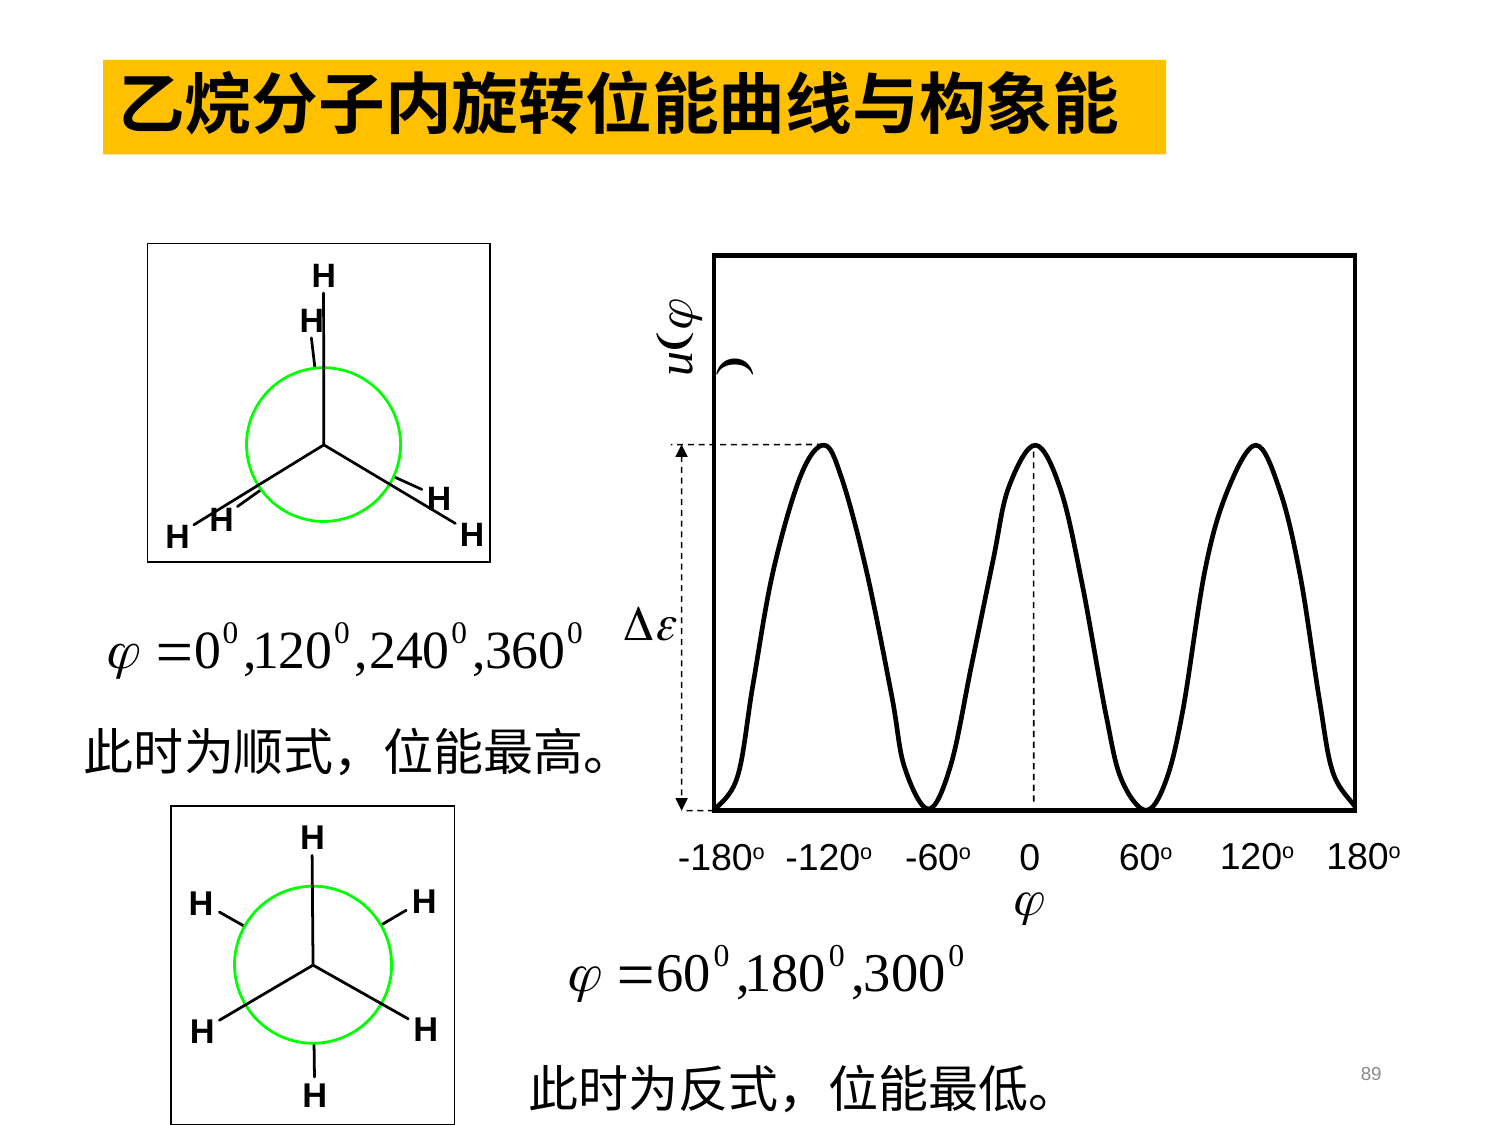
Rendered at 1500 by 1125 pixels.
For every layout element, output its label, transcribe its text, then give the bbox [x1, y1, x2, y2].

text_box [170, 805, 455, 1125]
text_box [147, 243, 491, 563]
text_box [608, 255, 1421, 933]
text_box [69, 609, 625, 789]
slide_number 89 [1059, 1042, 1397, 1103]
title 乙烷分子内旋转位能曲线与构象能 [103, 59, 1167, 155]
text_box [513, 931, 1058, 1125]
